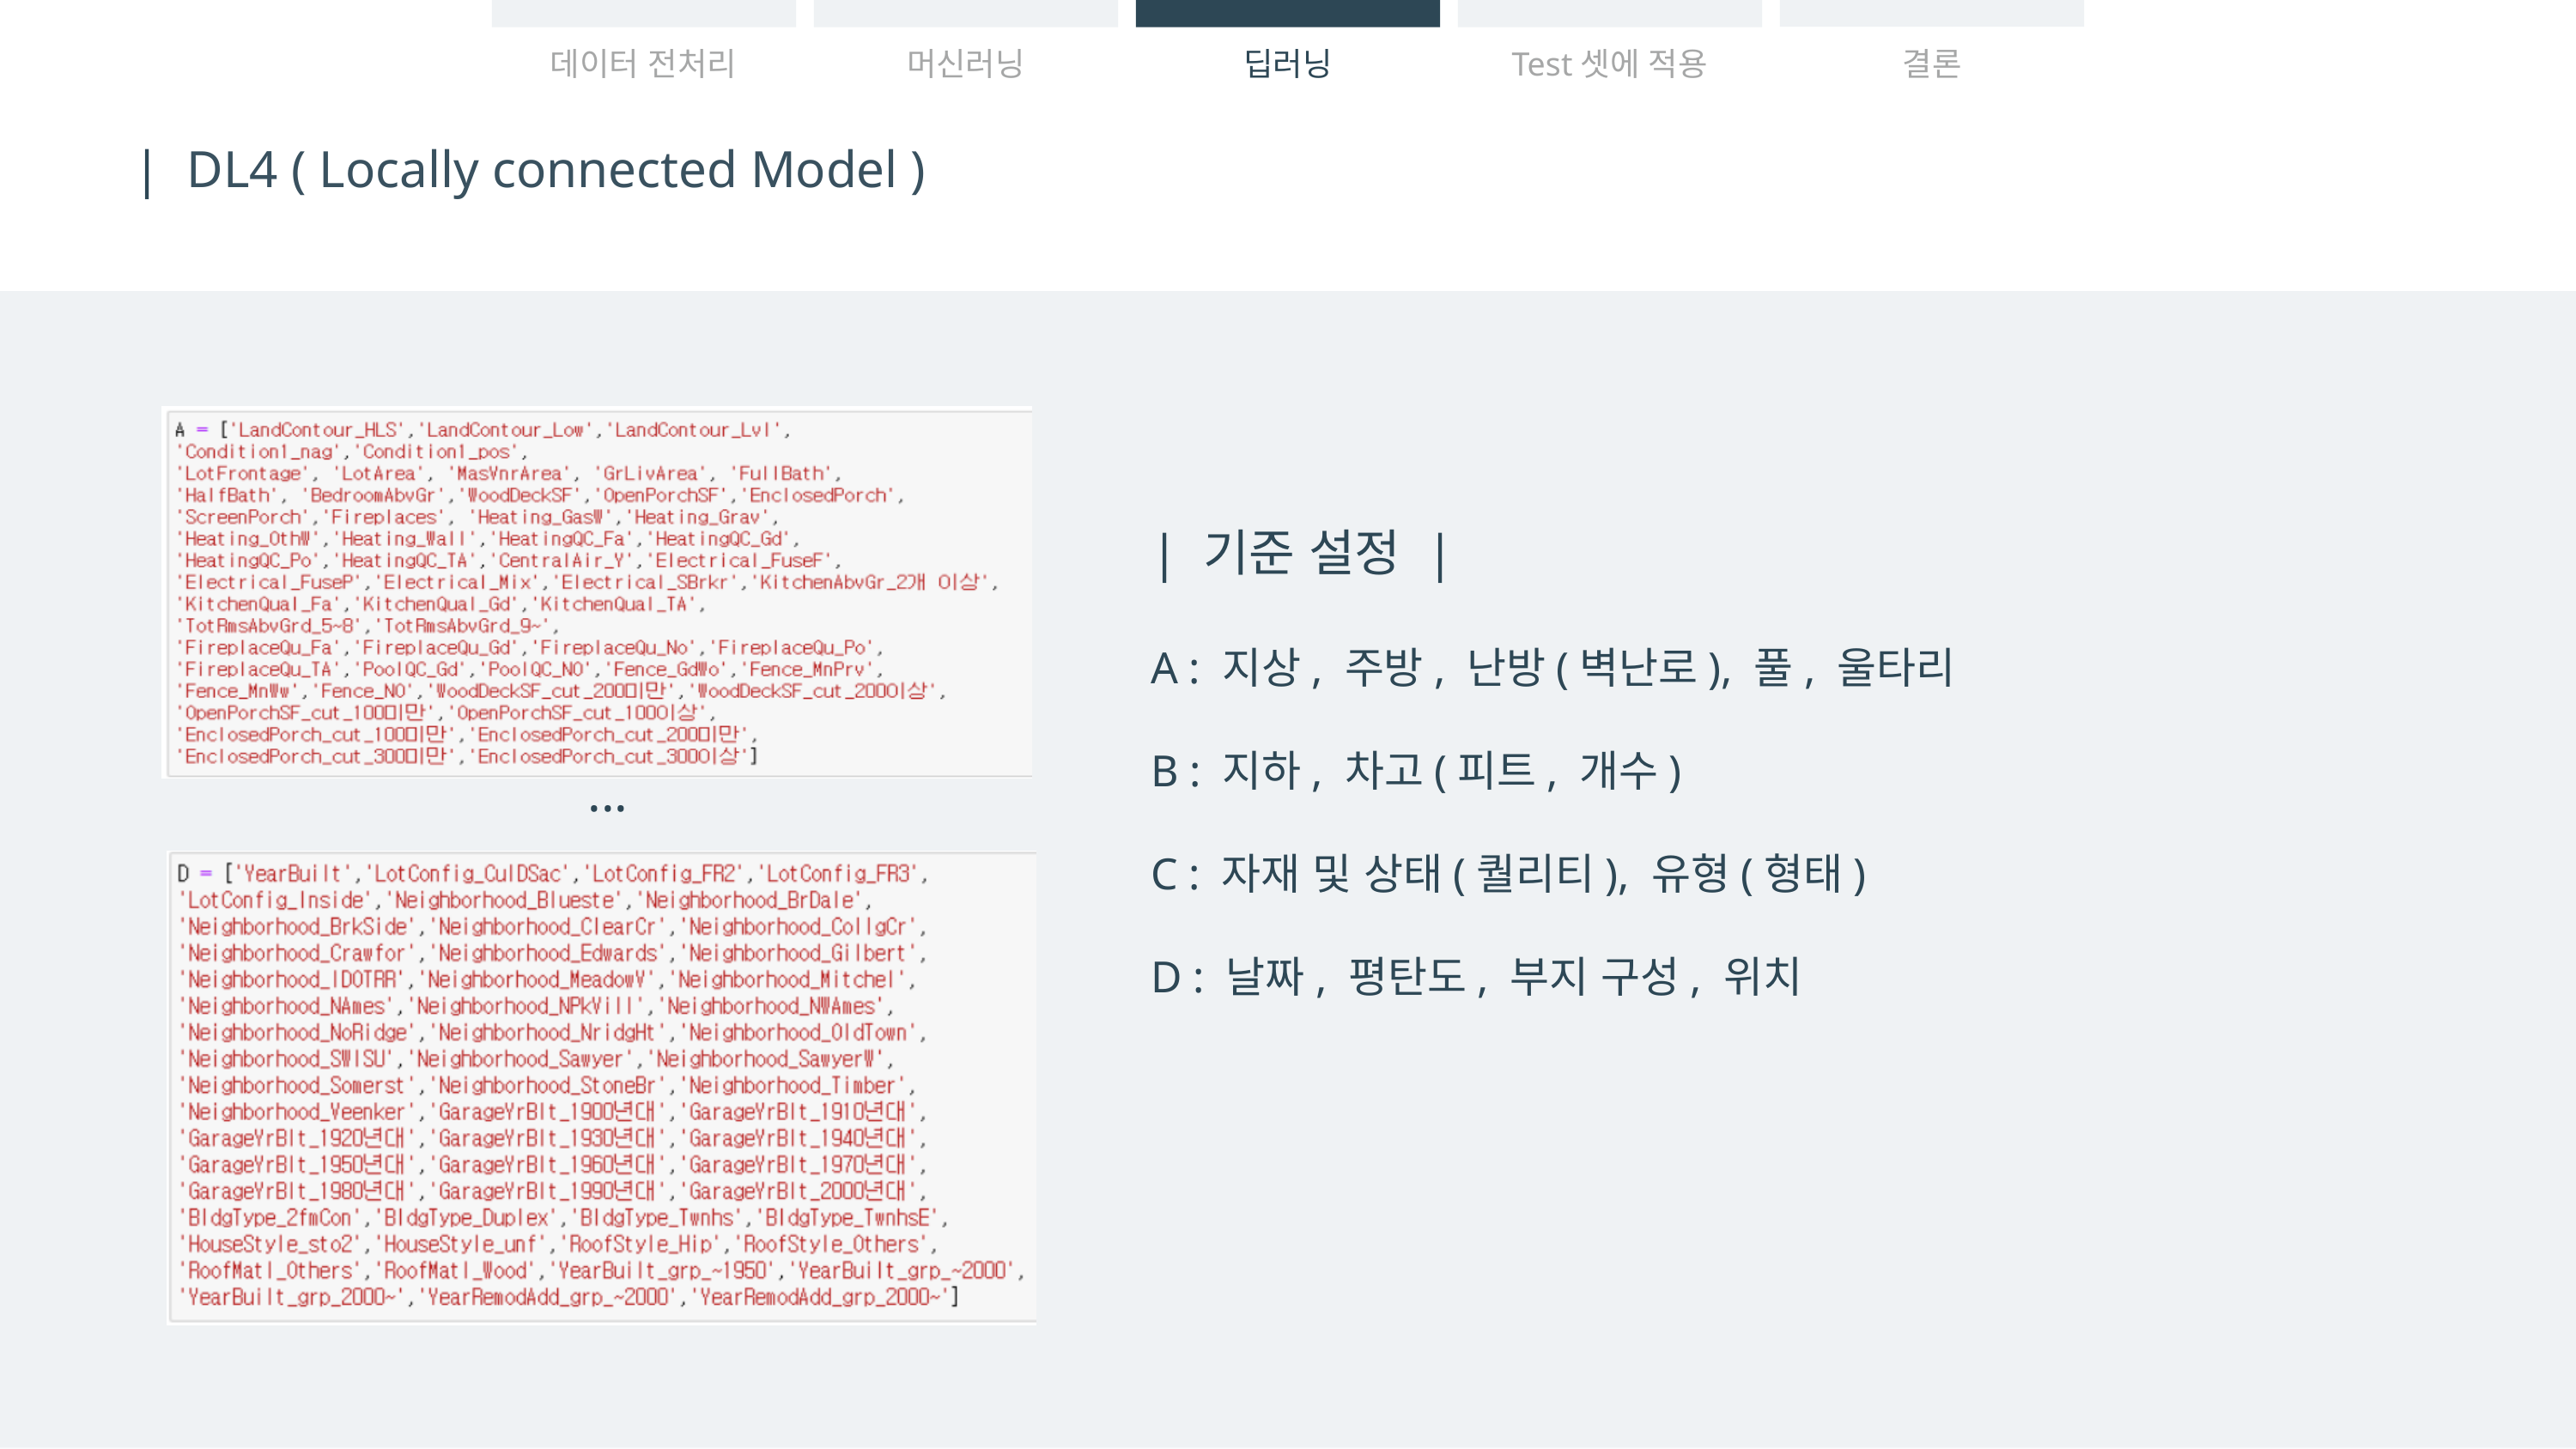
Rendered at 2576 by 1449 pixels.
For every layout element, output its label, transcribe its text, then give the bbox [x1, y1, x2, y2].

picture [0, 291, 2576, 1449]
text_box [167, 850, 1036, 1325]
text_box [491, 0, 2085, 90]
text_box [161, 406, 1032, 779]
text_box | DL4 ( Locally connected Model ) [120, 130, 985, 204]
